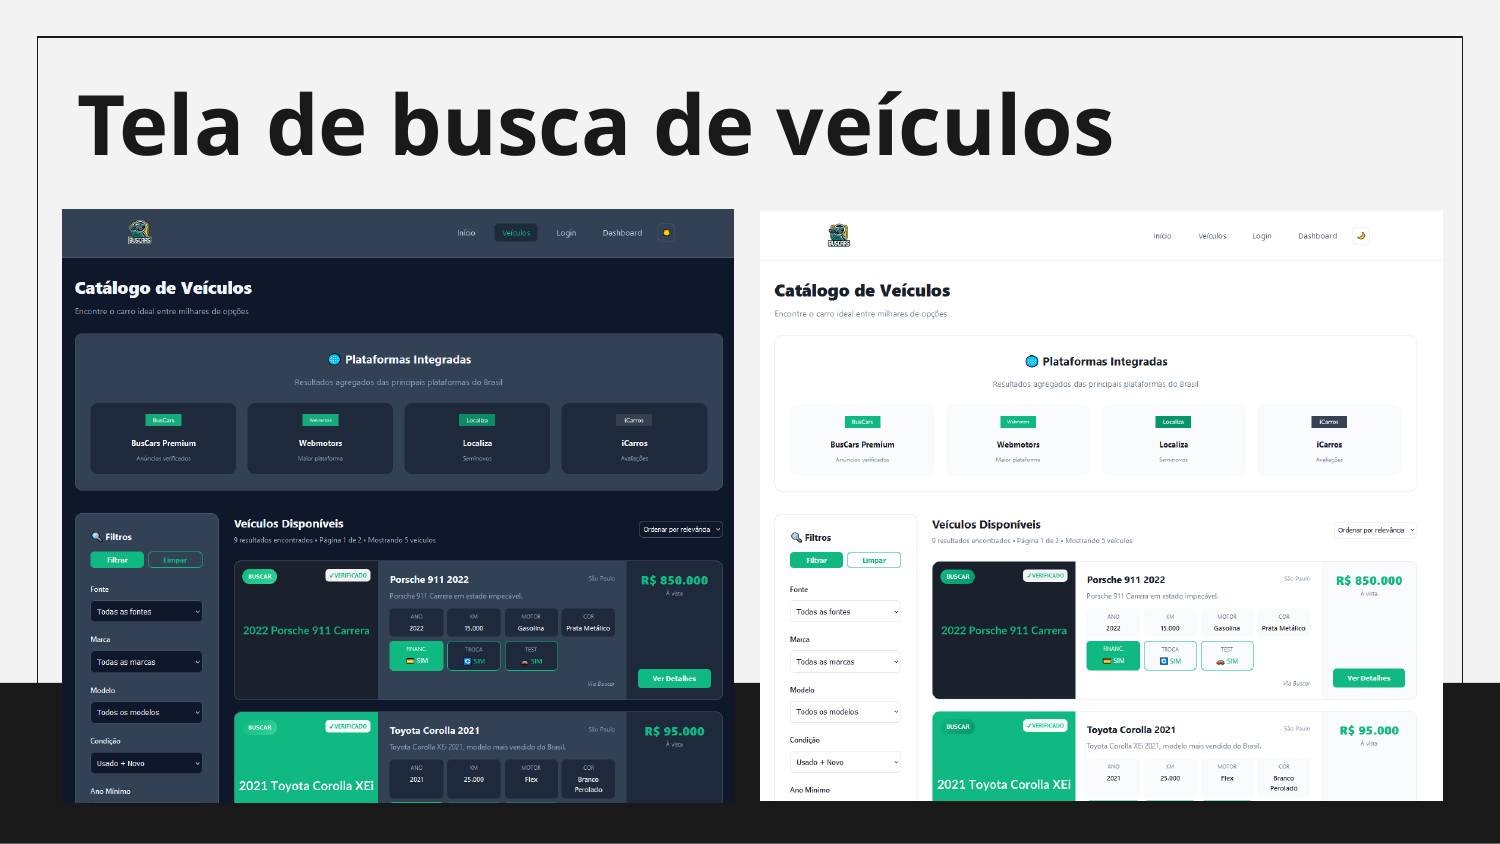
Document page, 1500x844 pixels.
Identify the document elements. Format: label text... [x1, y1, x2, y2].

text_box Tela de busca de veículos [62, 57, 1335, 188]
picture [760, 211, 1444, 801]
picture [62, 209, 734, 803]
